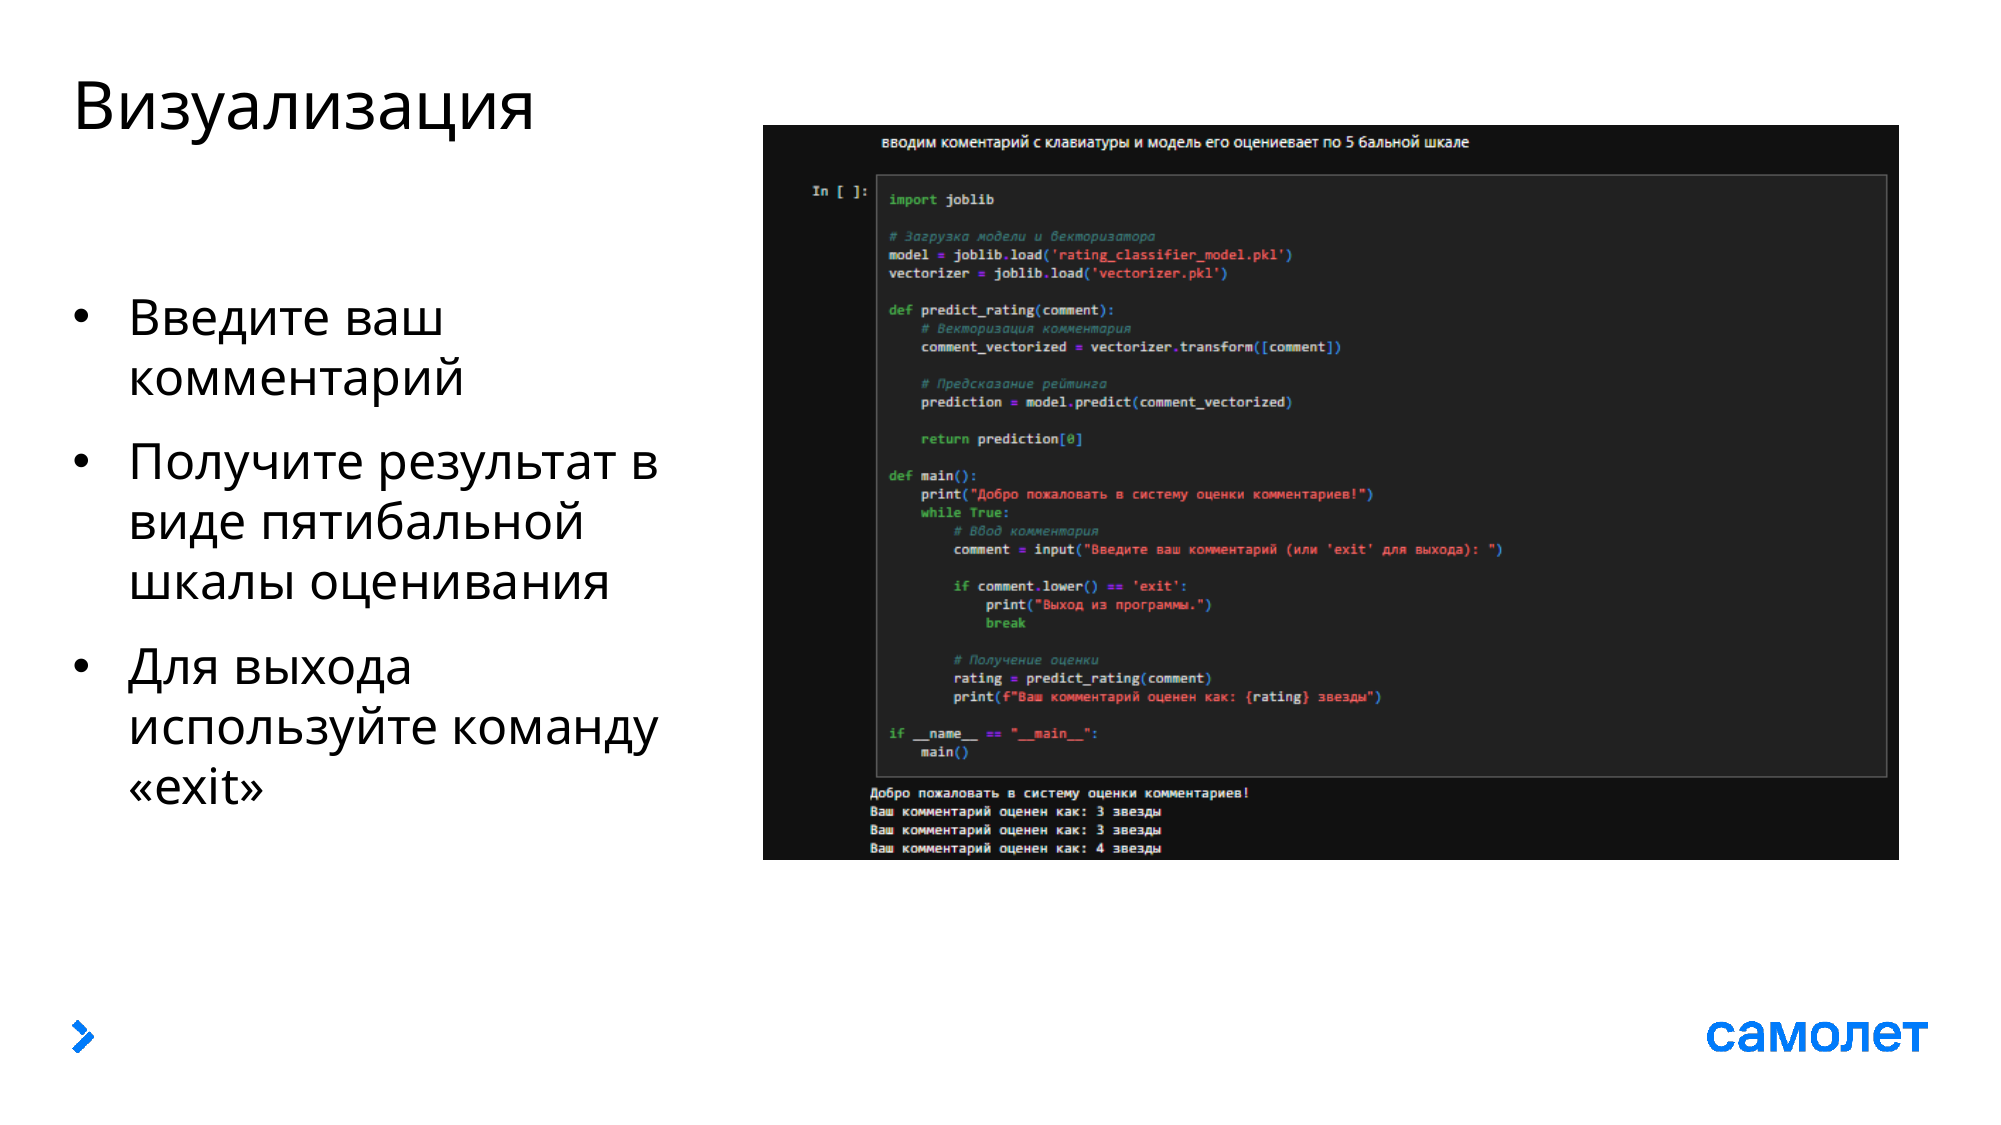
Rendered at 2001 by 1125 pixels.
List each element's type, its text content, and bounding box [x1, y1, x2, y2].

picture [1707, 1021, 1928, 1052]
title Визуализация [72, 71, 1928, 180]
picture [762, 125, 1899, 860]
list Введите ваш комментарий Получите результат в виде пятибальной шкалы оценивания Для выхода используйте команду «exit» [72, 284, 670, 1053]
